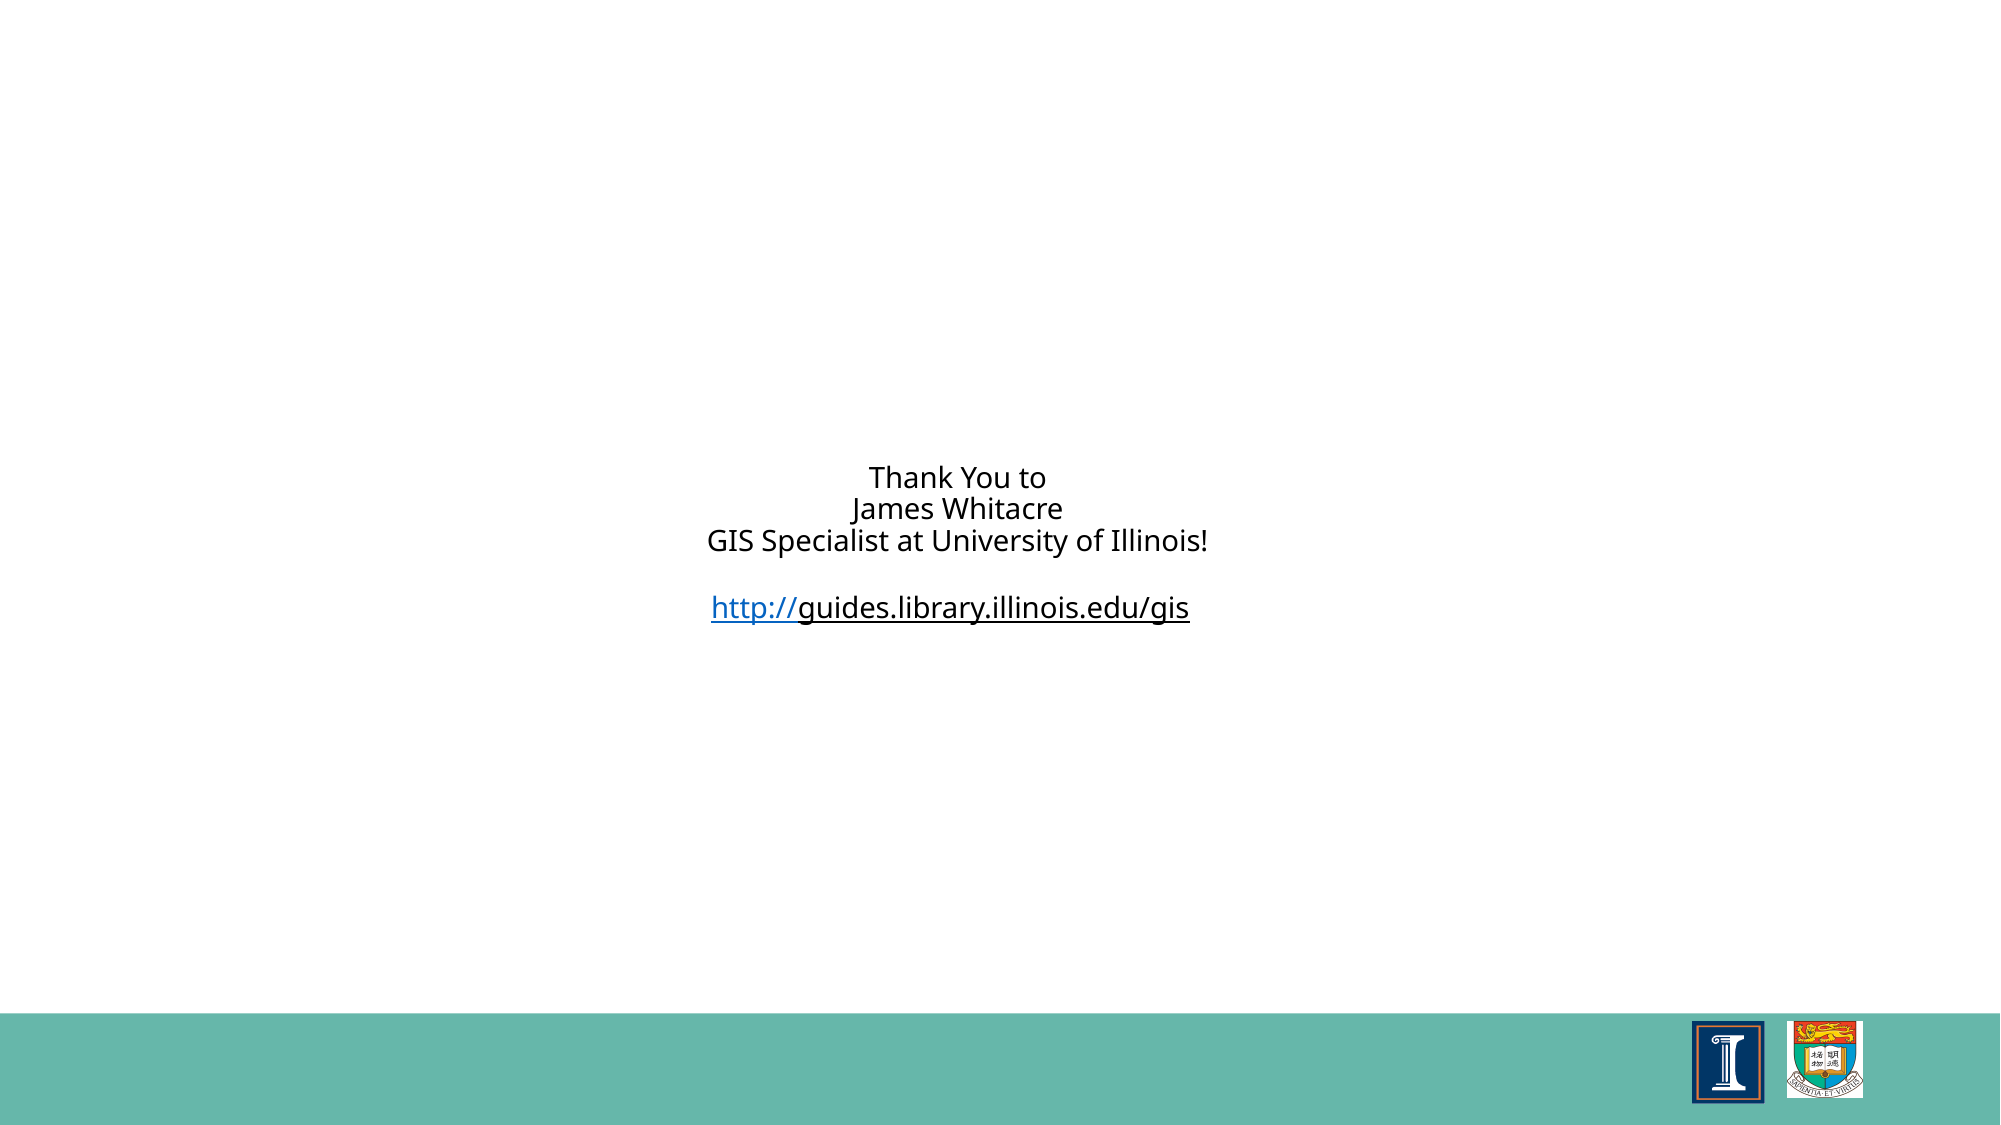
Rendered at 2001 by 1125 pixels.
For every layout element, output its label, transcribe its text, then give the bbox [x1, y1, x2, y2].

title Thank You to James Whitacre GIS Specialist at University of Illinois! http://guides.library.illinois.edu/gis [95, 453, 1821, 671]
picture [1787, 1021, 1863, 1098]
picture [1692, 1021, 1765, 1104]
